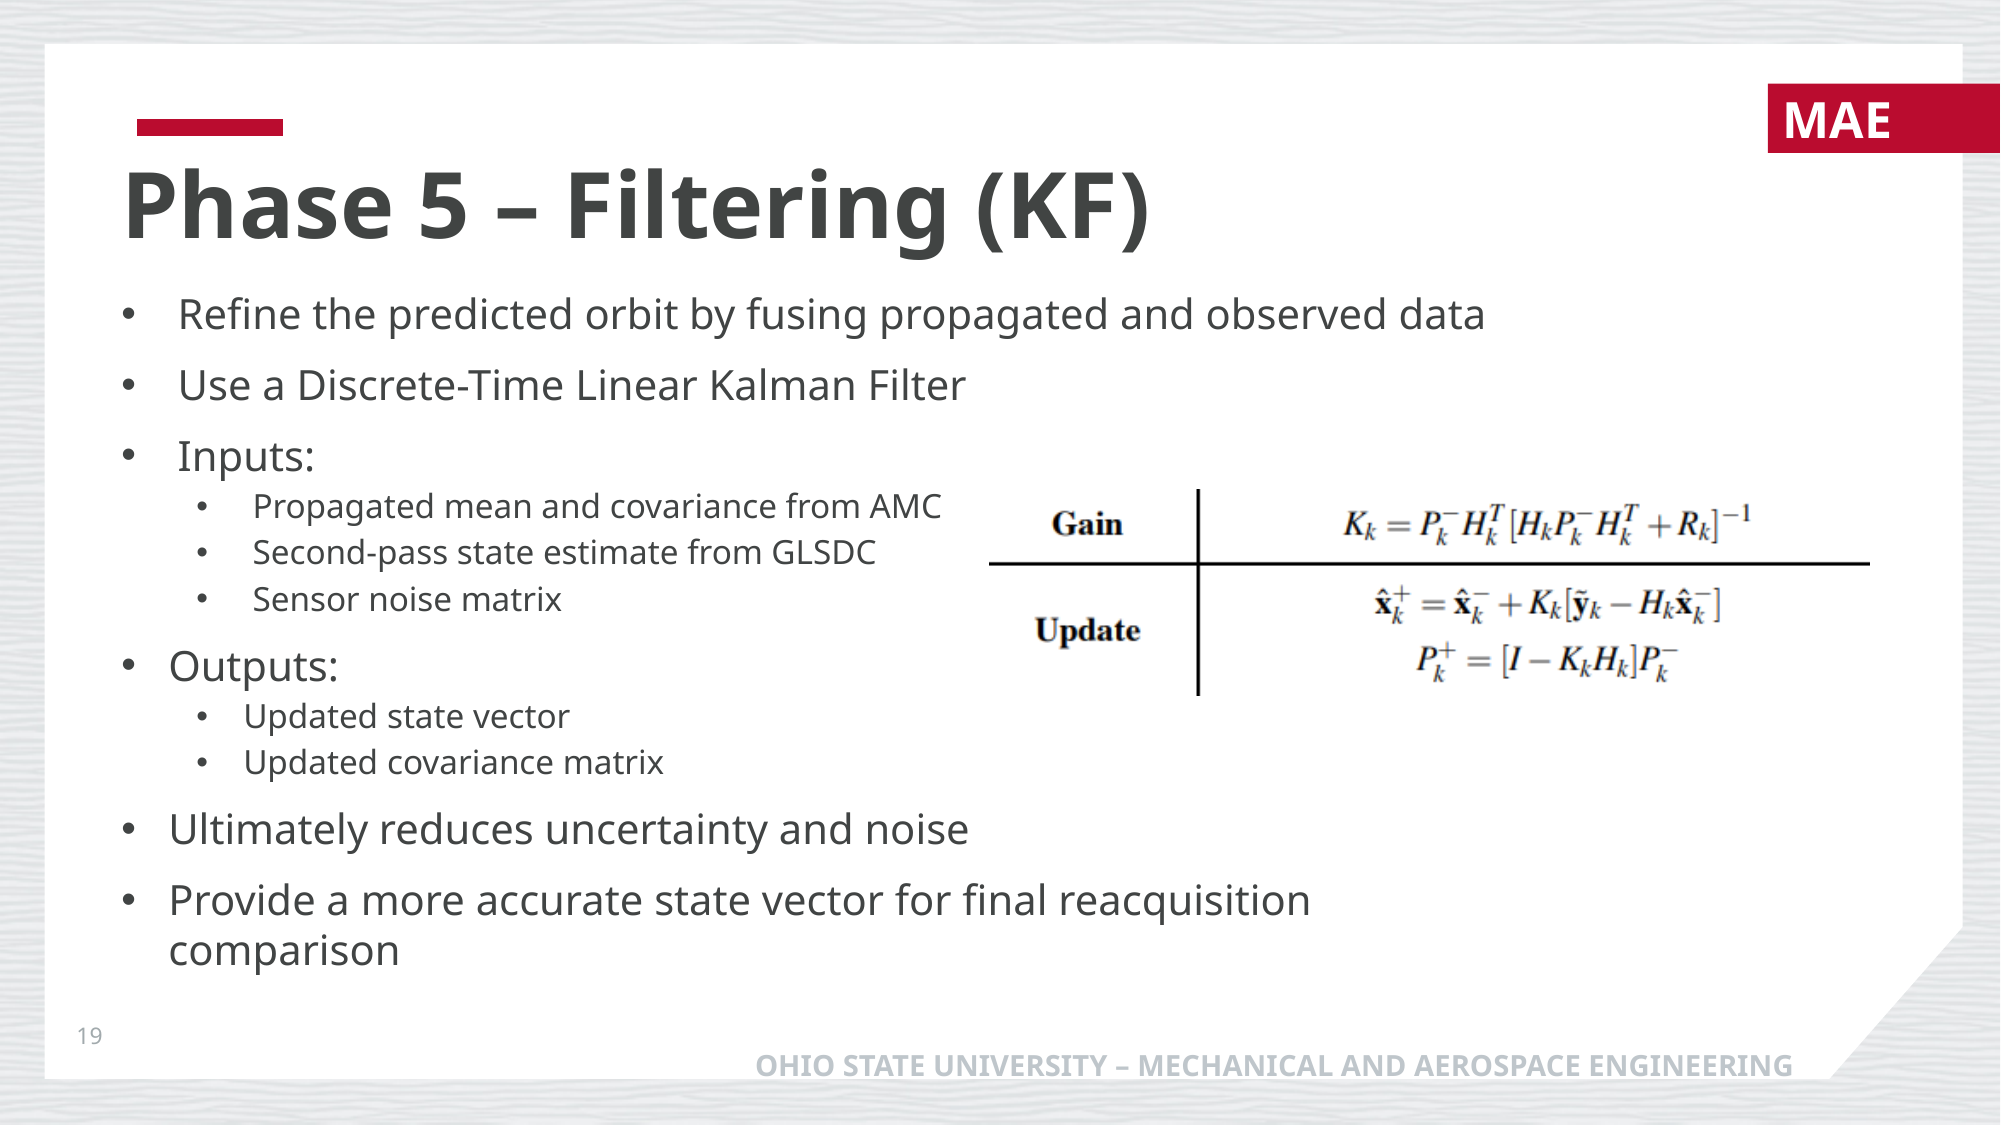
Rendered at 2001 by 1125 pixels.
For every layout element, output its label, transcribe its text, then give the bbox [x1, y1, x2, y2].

list Refine the predicted orbit by fusing propagated and observed data Use a Discrete-Time Linear Kalman Filter Inputs: Propagated mean and covariance from AMC Second-pass state estimate from GLSDC Sensor noise matrix Outputs: Updated state vector Updated covariance matrix Ultimately reduces uncertainty and noise Provide a more accurate state vector for final reacquisition comparison [121, 287, 1538, 967]
title Phase 5 – Filtering (KF) [121, 158, 1862, 273]
picture [0, 0, 2001, 1125]
